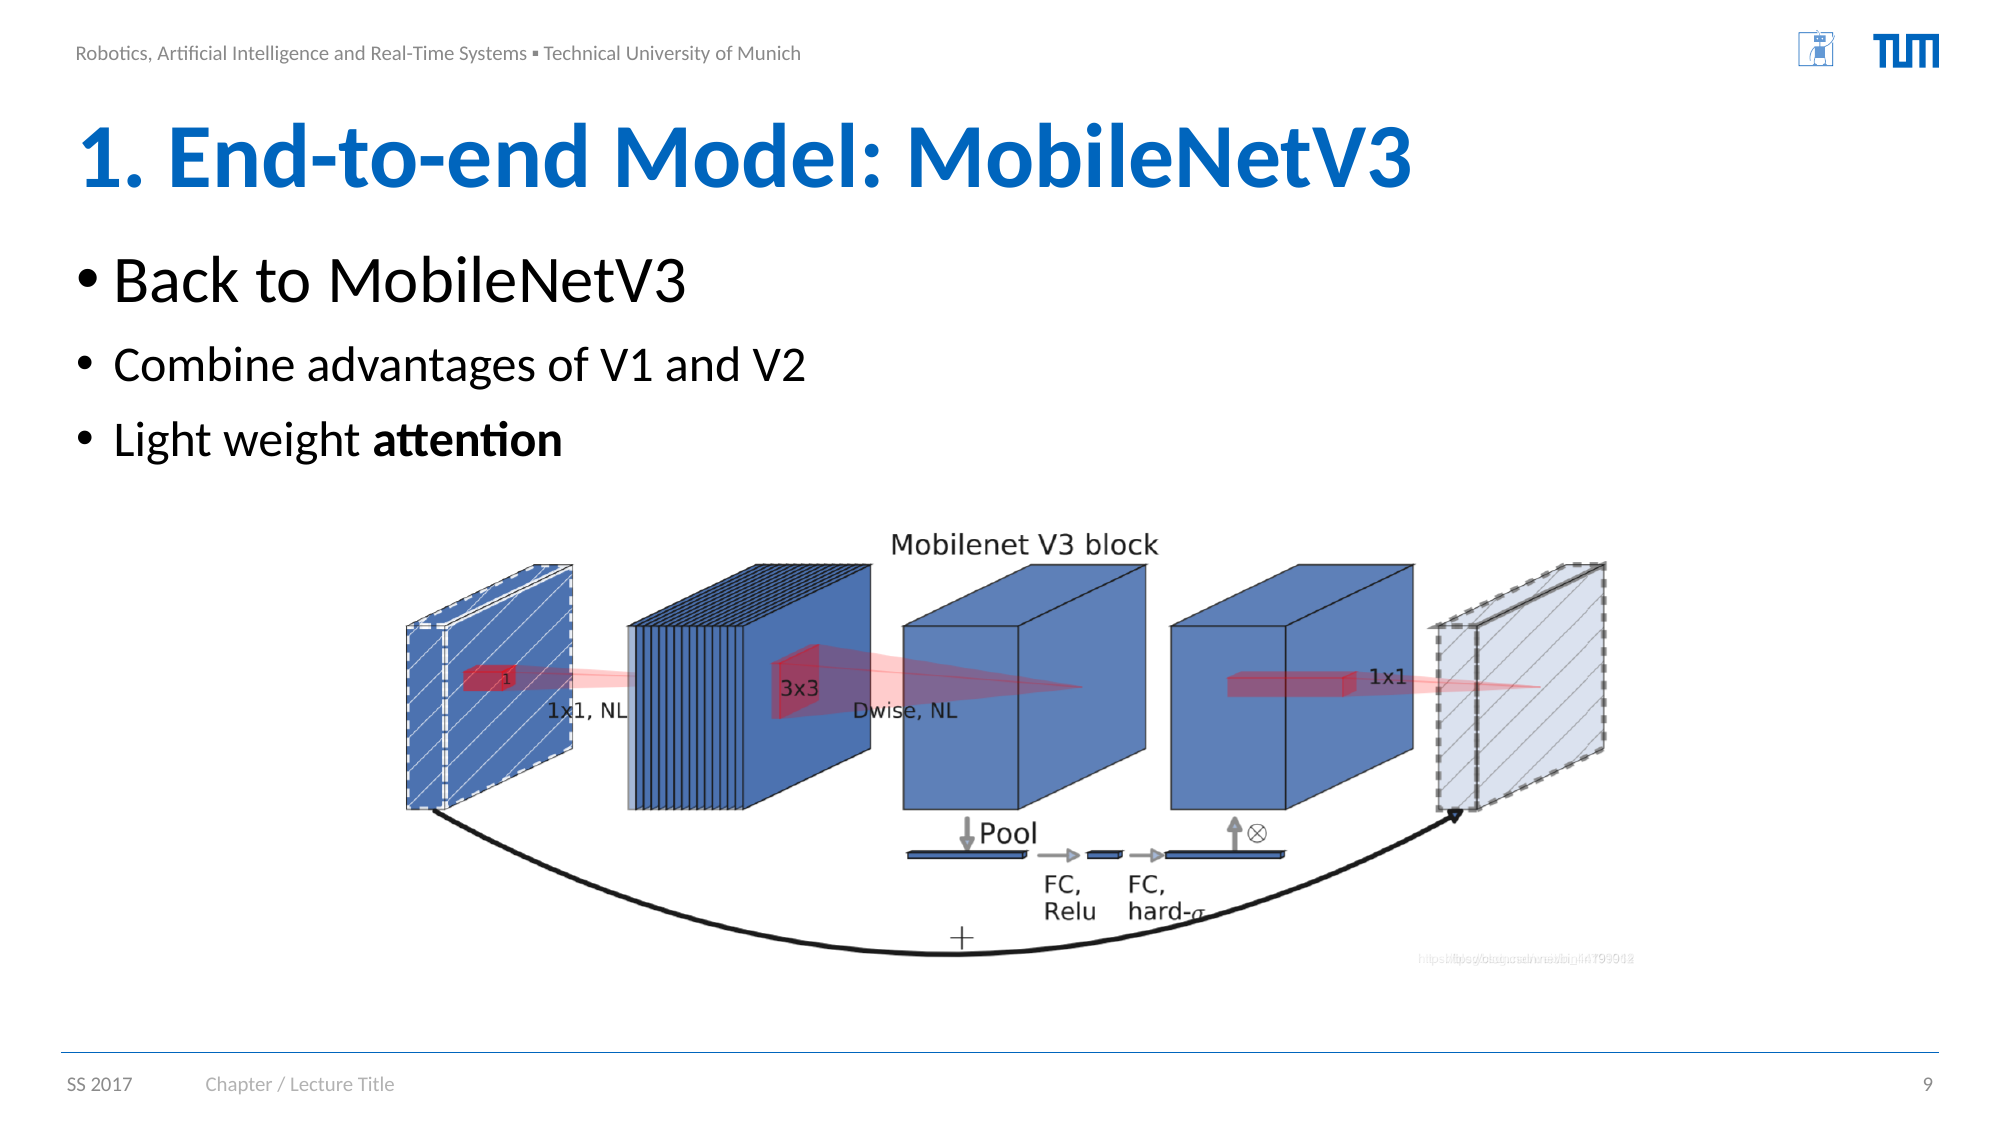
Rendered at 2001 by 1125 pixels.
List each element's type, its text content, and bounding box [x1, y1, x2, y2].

picture [359, 504, 1641, 973]
title 1. End-to-end Model: MobileNetV3 [60, 102, 1940, 214]
slide_number 9 [1850, 1065, 1940, 1101]
slide_number SS 2017 [61, 1065, 173, 1101]
footer Chapter / Lecture Title [190, 1065, 1482, 1101]
list Back to MobileNetV3 Combine advantages of V1 and V2 Light weight attention [60, 237, 1940, 1035]
